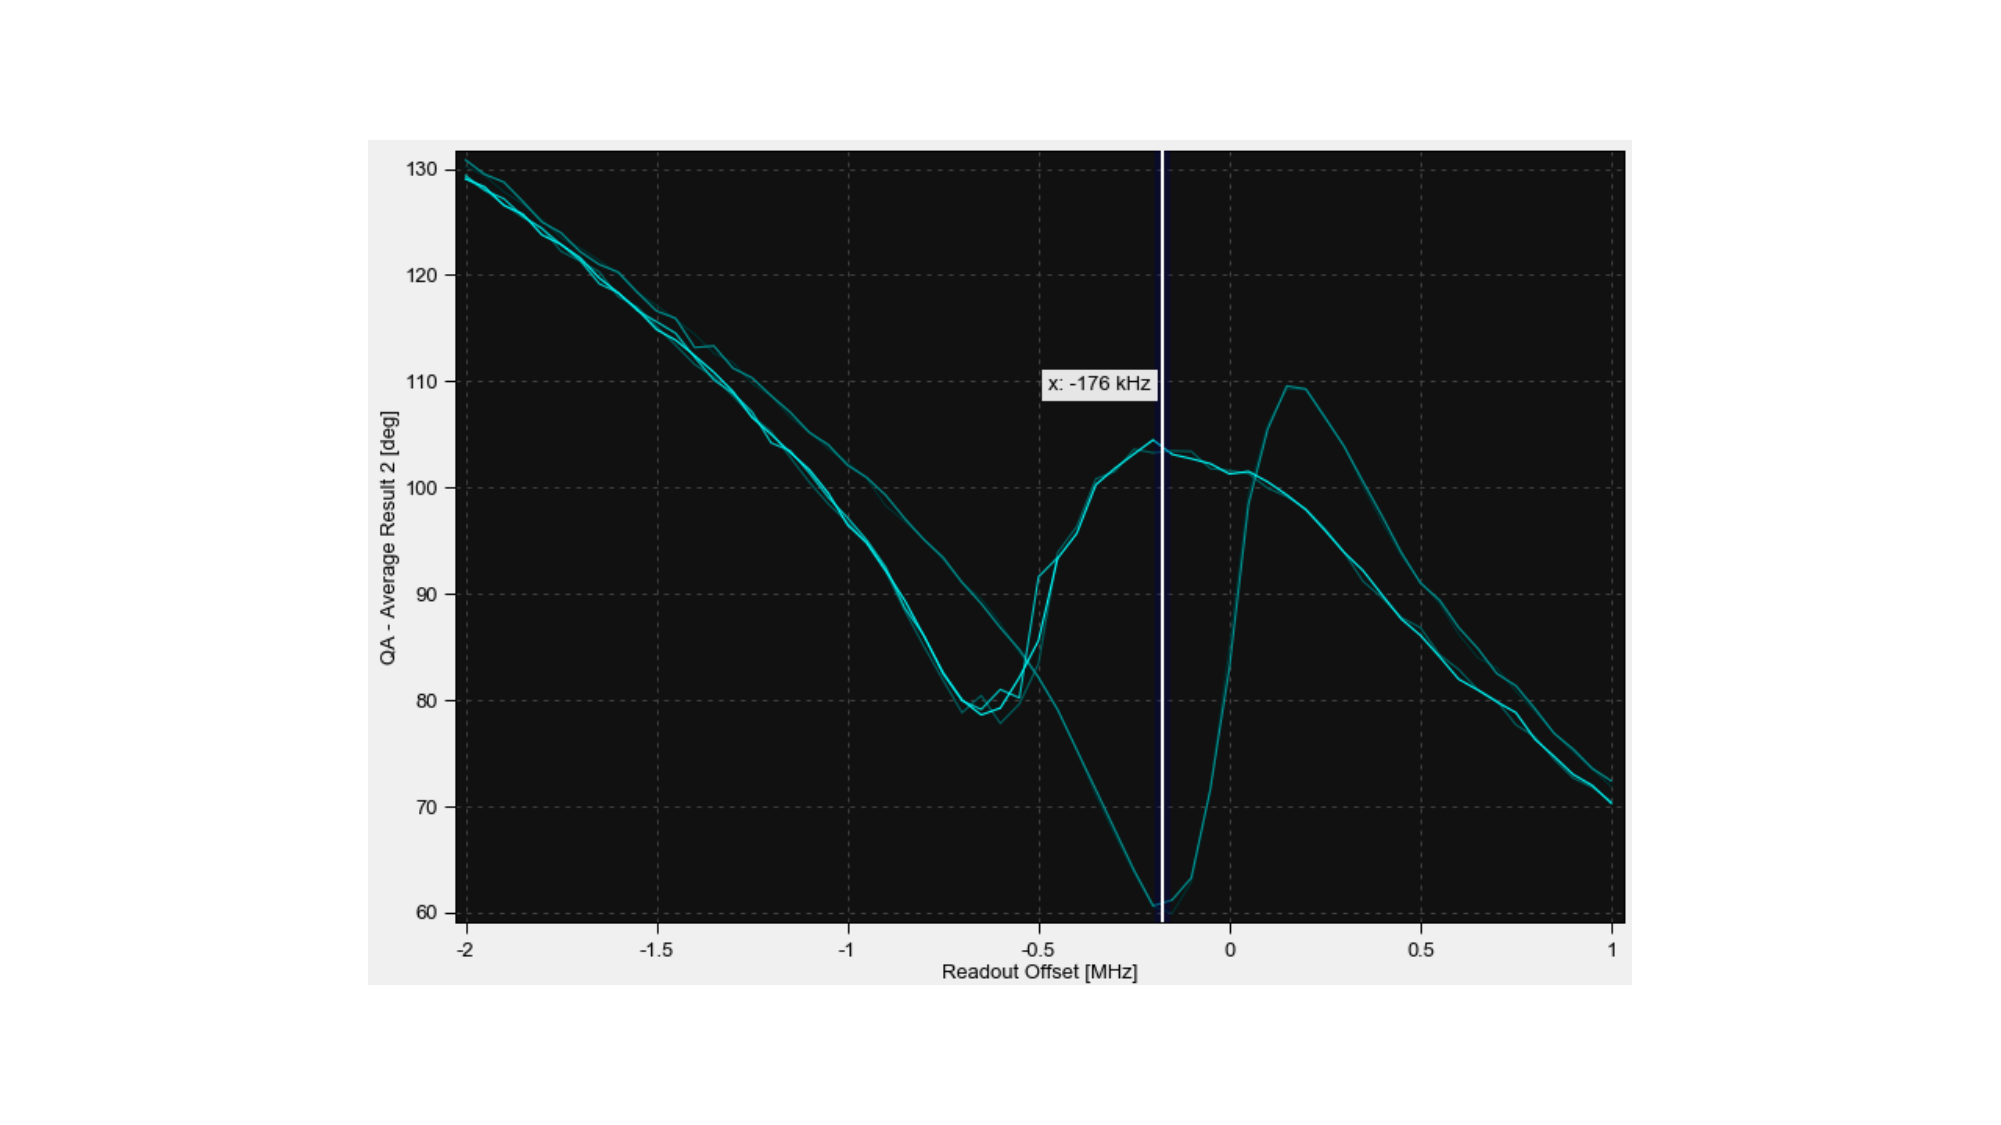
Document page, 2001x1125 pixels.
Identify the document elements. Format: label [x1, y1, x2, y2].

picture [368, 140, 1632, 985]
